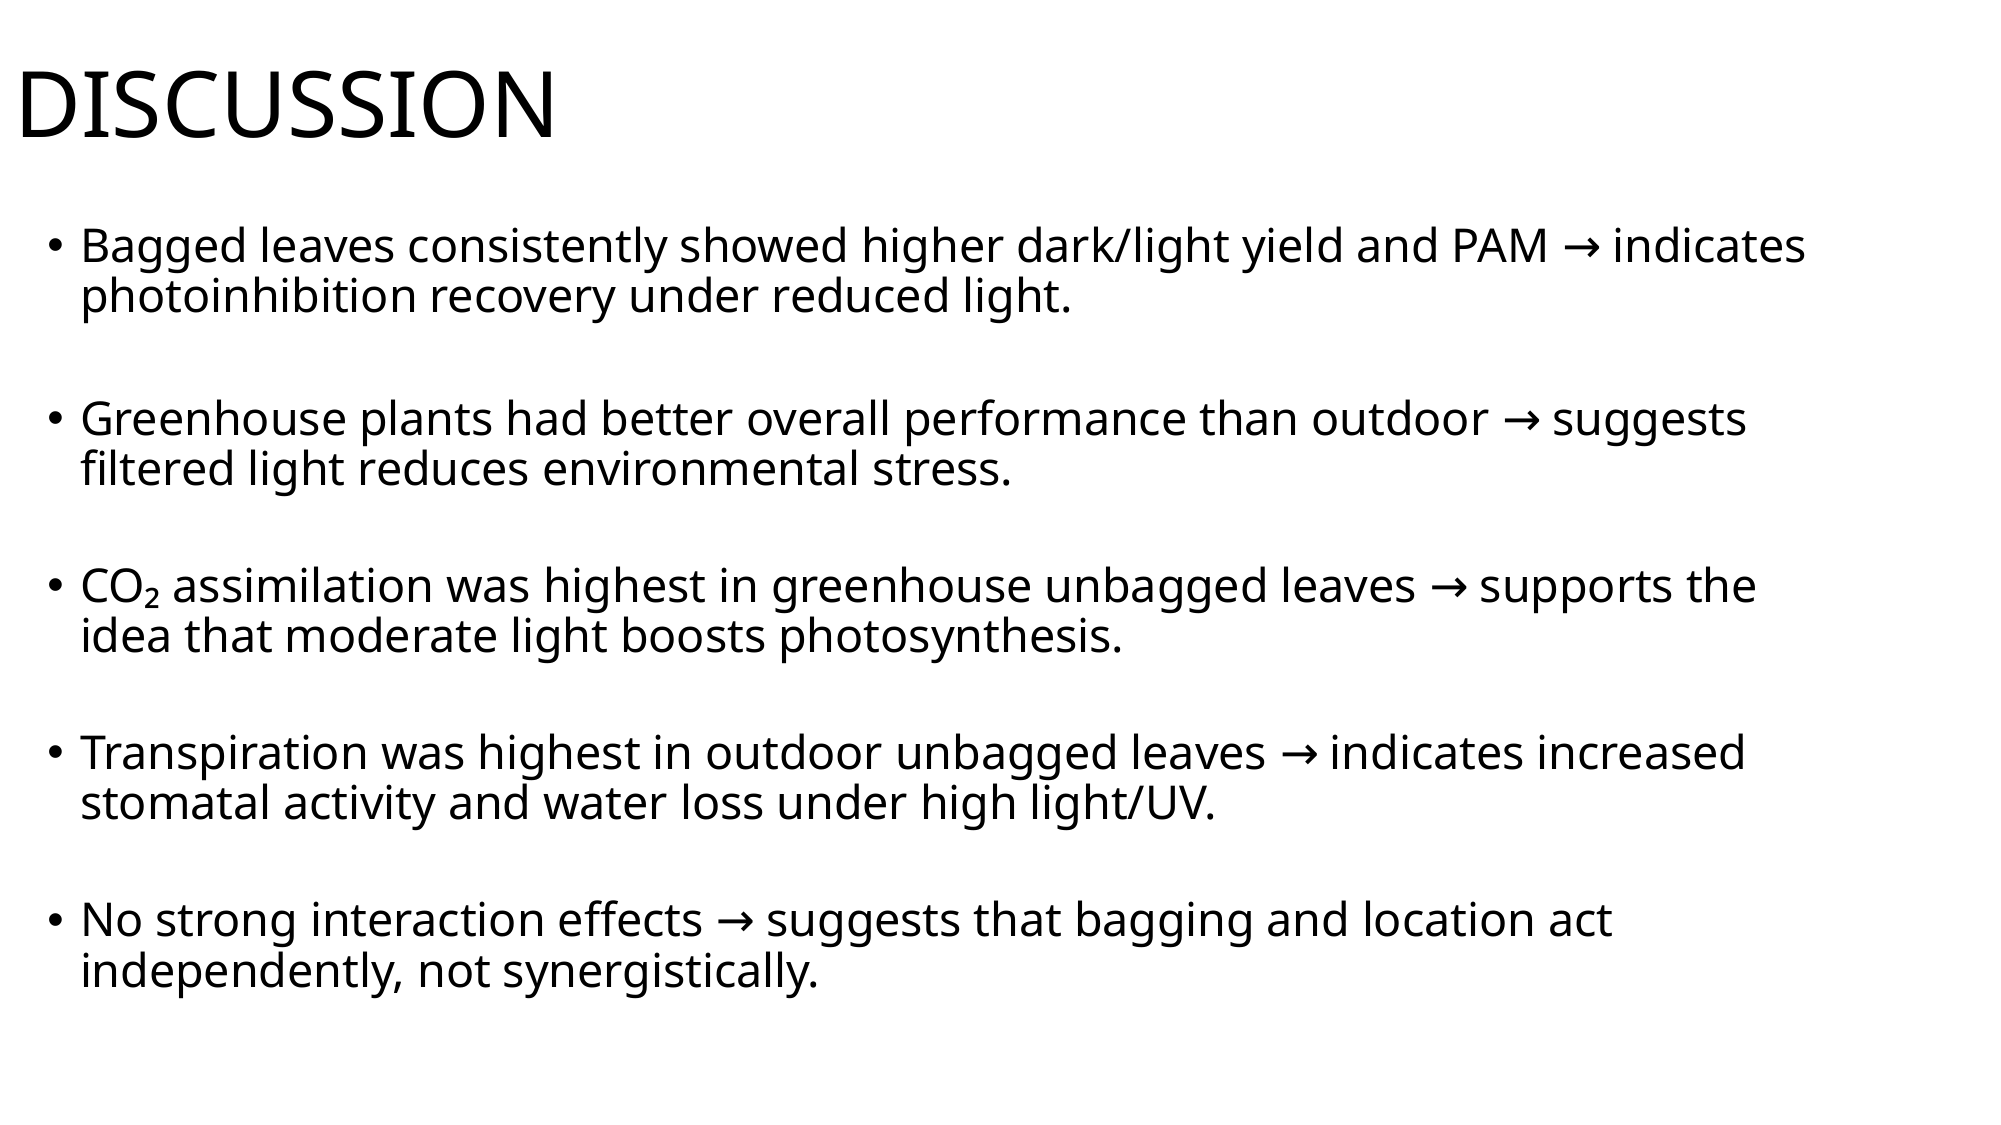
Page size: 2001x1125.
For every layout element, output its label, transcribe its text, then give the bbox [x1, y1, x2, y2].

list Bagged leaves consistently showed higher dark/light yield and PAM → indicates photoinhibition recovery under reduced light. Greenhouse plants had better overall performance than outdoor → suggests filtered light reduces environmental stress. CO₂ assimilation was highest in greenhouse unbagged leaves → supports the idea that moderate light boosts photosynthesis. Transpiration was highest in outdoor unbagged leaves → indicates increased stomatal activity and water loss under high light/UV. No strong interaction effects → suggests that bagging and location act independently, not synergistically. [32, 214, 1863, 1123]
title DISCUSSION [0, 0, 1725, 218]
